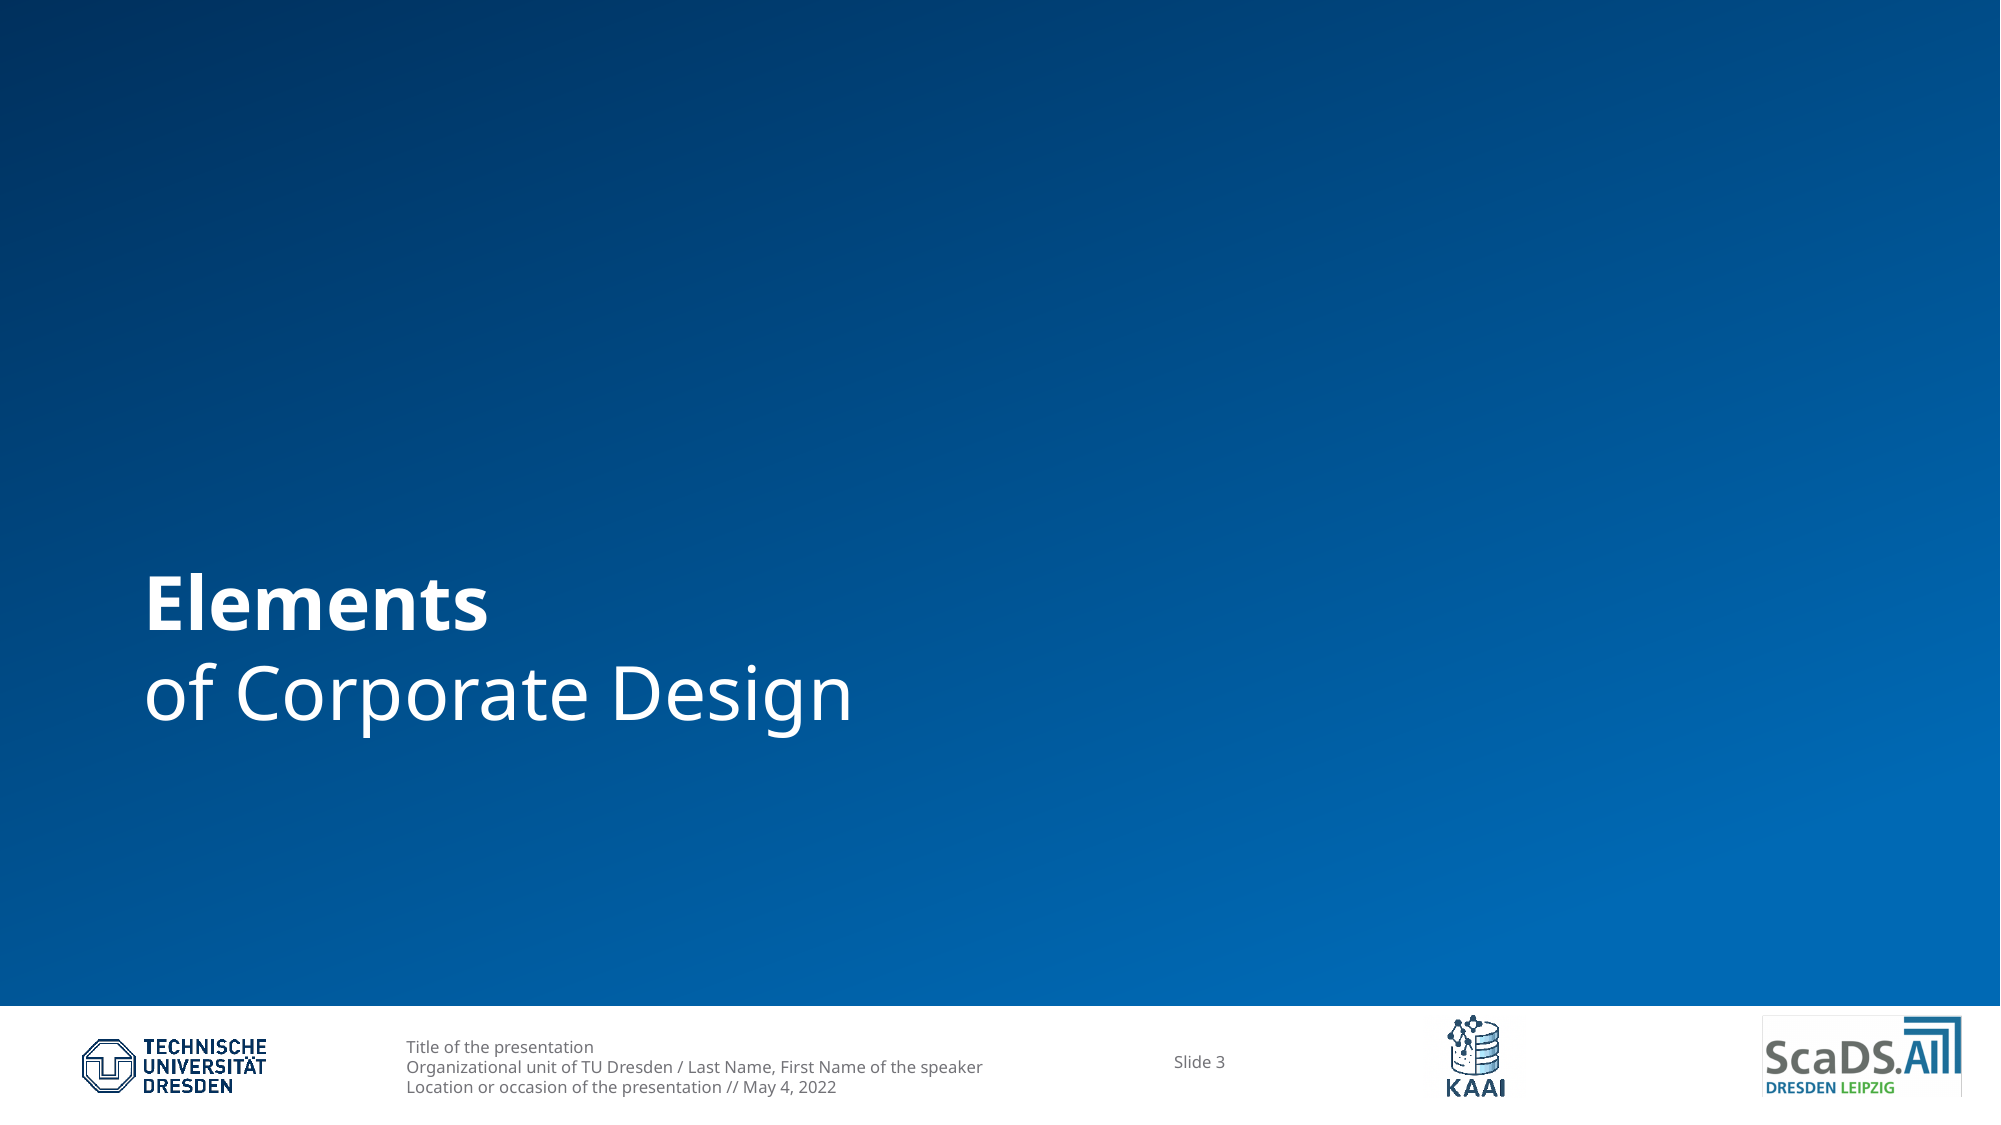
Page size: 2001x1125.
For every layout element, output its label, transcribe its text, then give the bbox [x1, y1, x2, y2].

picture [1761, 1014, 1963, 1098]
picture [82, 1039, 266, 1093]
title Elements of Corporate Design [143, 555, 1880, 753]
picture [1423, 1015, 1526, 1098]
